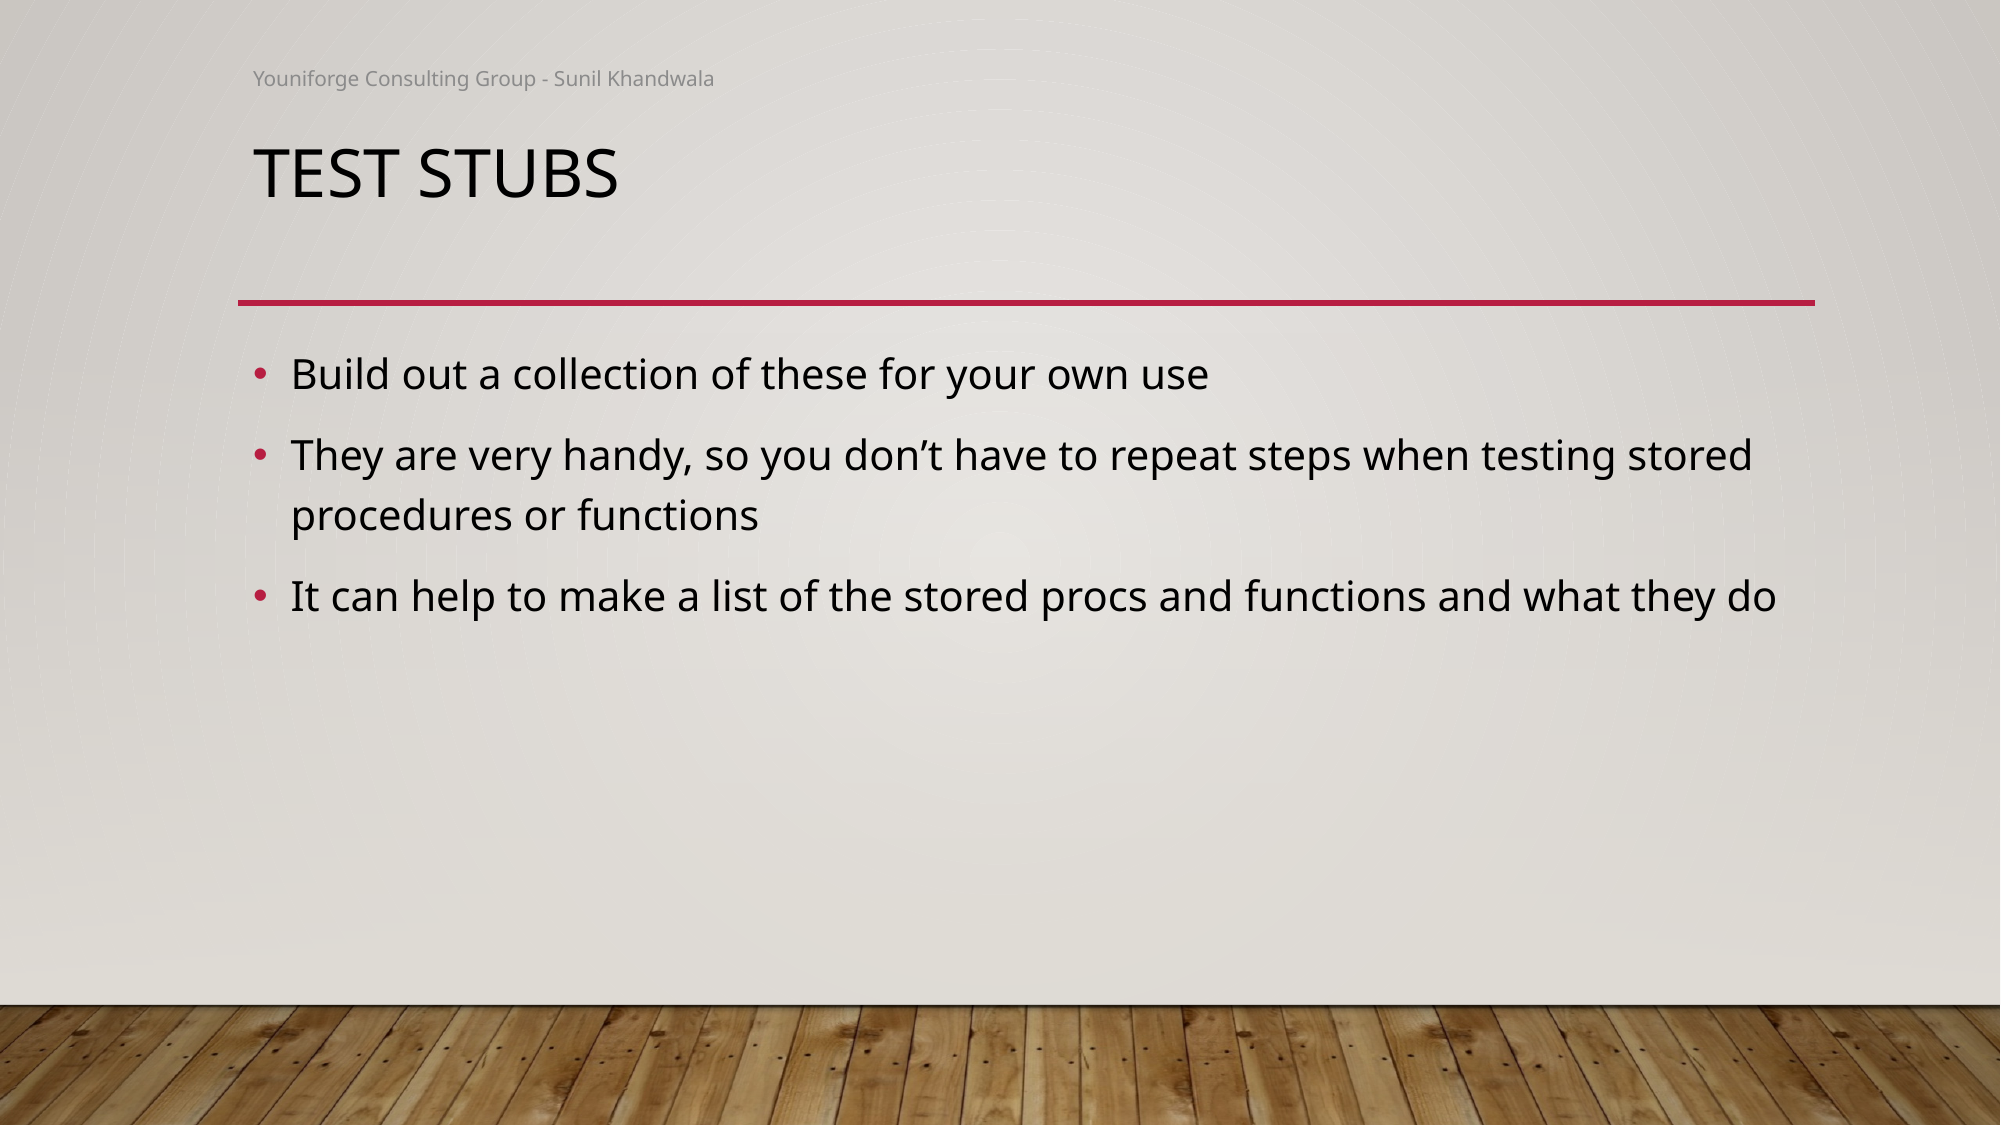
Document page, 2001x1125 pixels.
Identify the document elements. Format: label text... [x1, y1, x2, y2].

title Test Stubs [238, 131, 1814, 305]
footer Youniforge Consulting Group - Sunil Khandwala [238, 54, 1213, 105]
list Build out a collection of these for your own use They are very handy, so you don’t have to repeat steps when testing stored procedures or functions It can help to make a list of the stored procs and functions and what they do [238, 330, 1814, 897]
picture [0, 1005, 2000, 1125]
